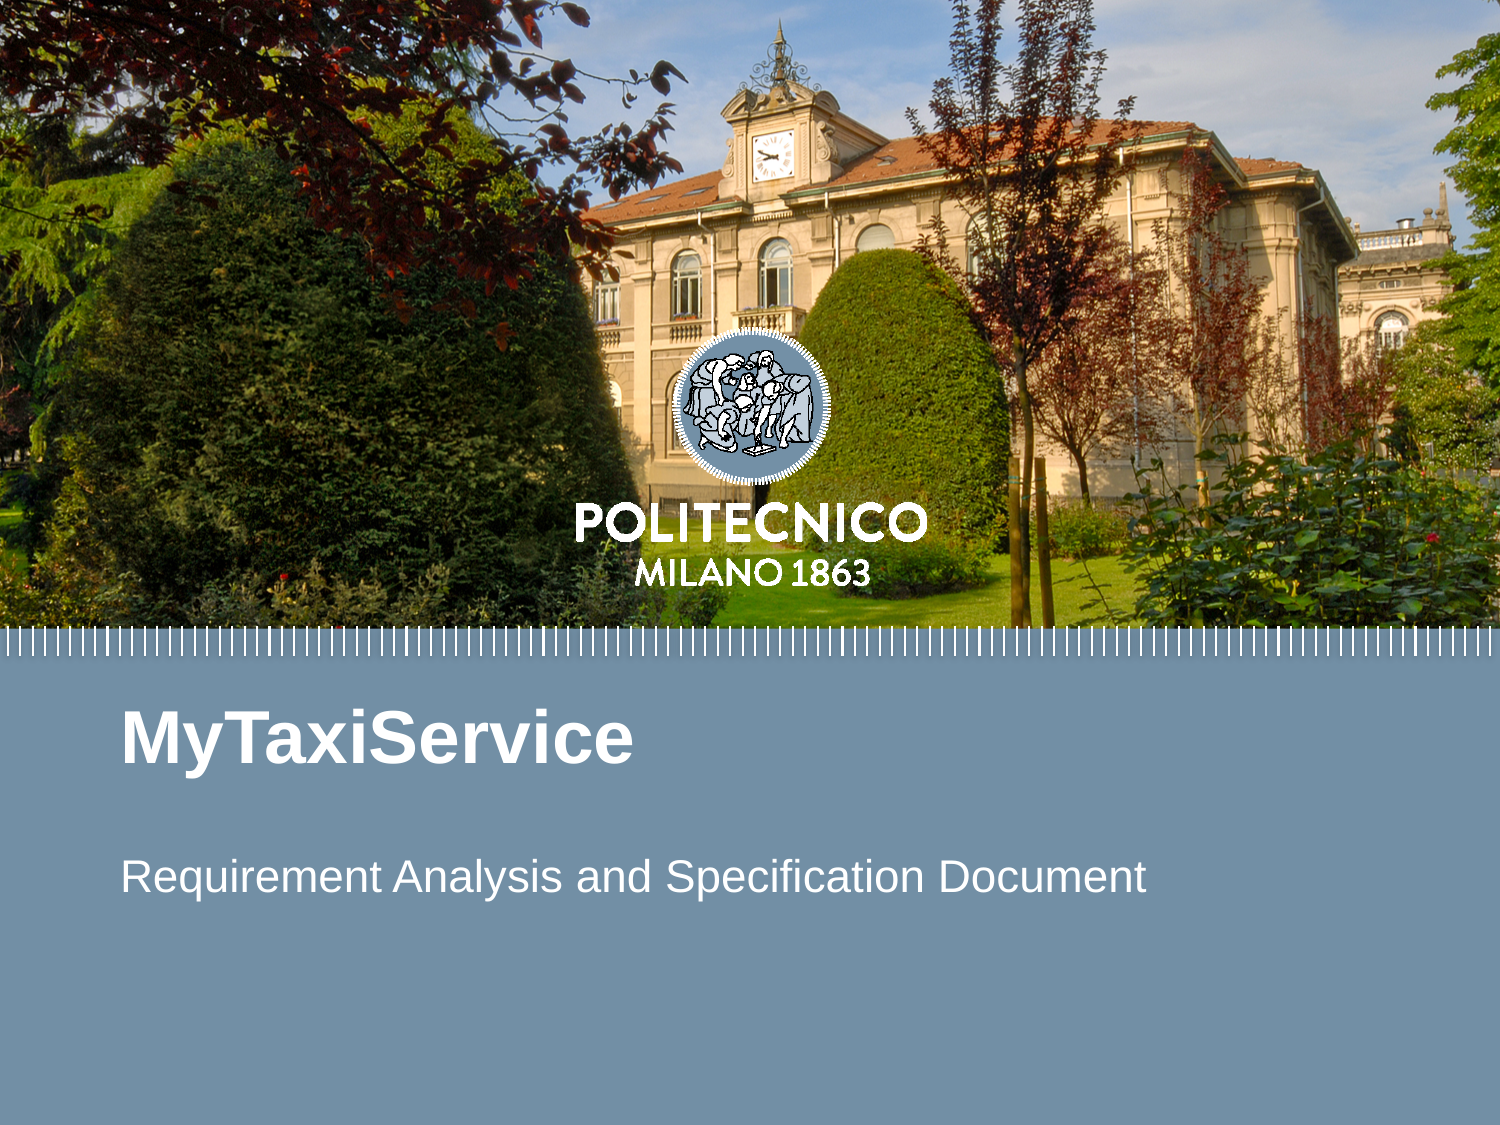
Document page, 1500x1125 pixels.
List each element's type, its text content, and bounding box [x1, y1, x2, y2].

text_box MyTaxiService [105, 689, 1381, 839]
picture [0, 0, 1500, 681]
text_box [0, 688, 1500, 1125]
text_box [7, 625, 1491, 656]
text_box Requirement Analysis and Specification Document [105, 839, 1381, 1059]
